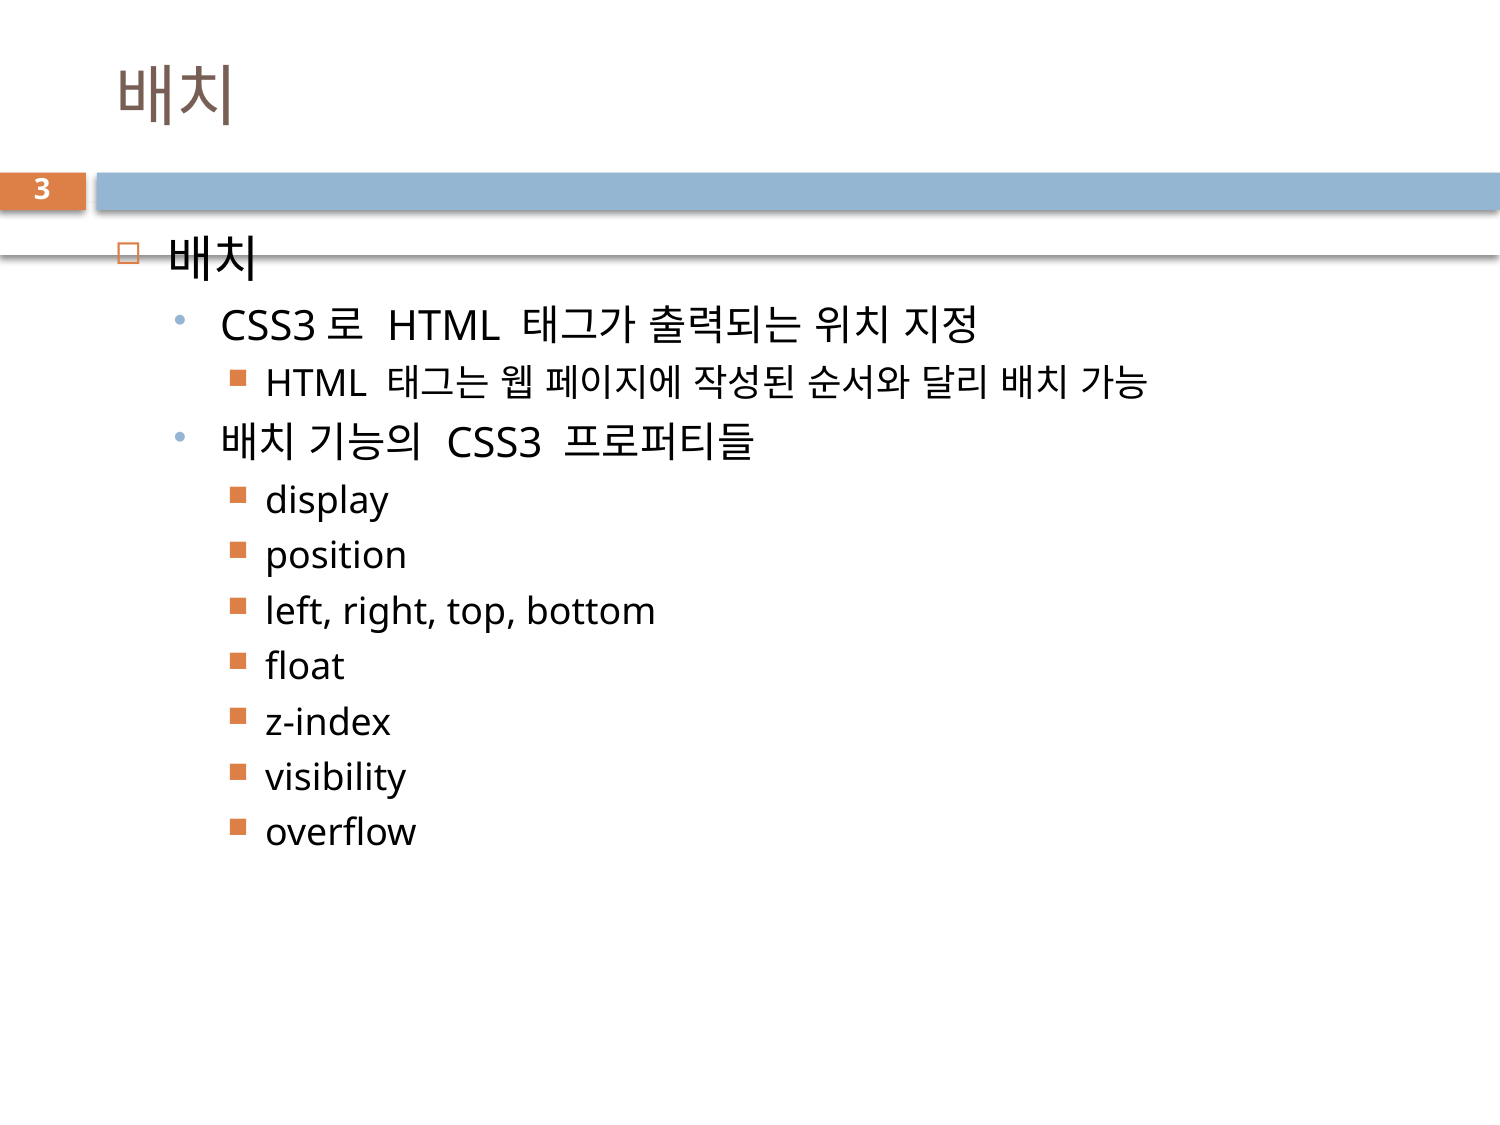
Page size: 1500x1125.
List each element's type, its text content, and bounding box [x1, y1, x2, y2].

title 배치 [100, 37, 1438, 149]
list 배치 CSS3로 HTML 태그가 출력되는 위치 지정 HTML 태그는 웹 페이지에 작성된 순서와 달리 배치 가능 배치 기능의 CSS3 프로퍼티들 display position left, right, top, bottom float z-index visibility overflow [100, 219, 1438, 1047]
slide_number 3 [0, 170, 87, 211]
